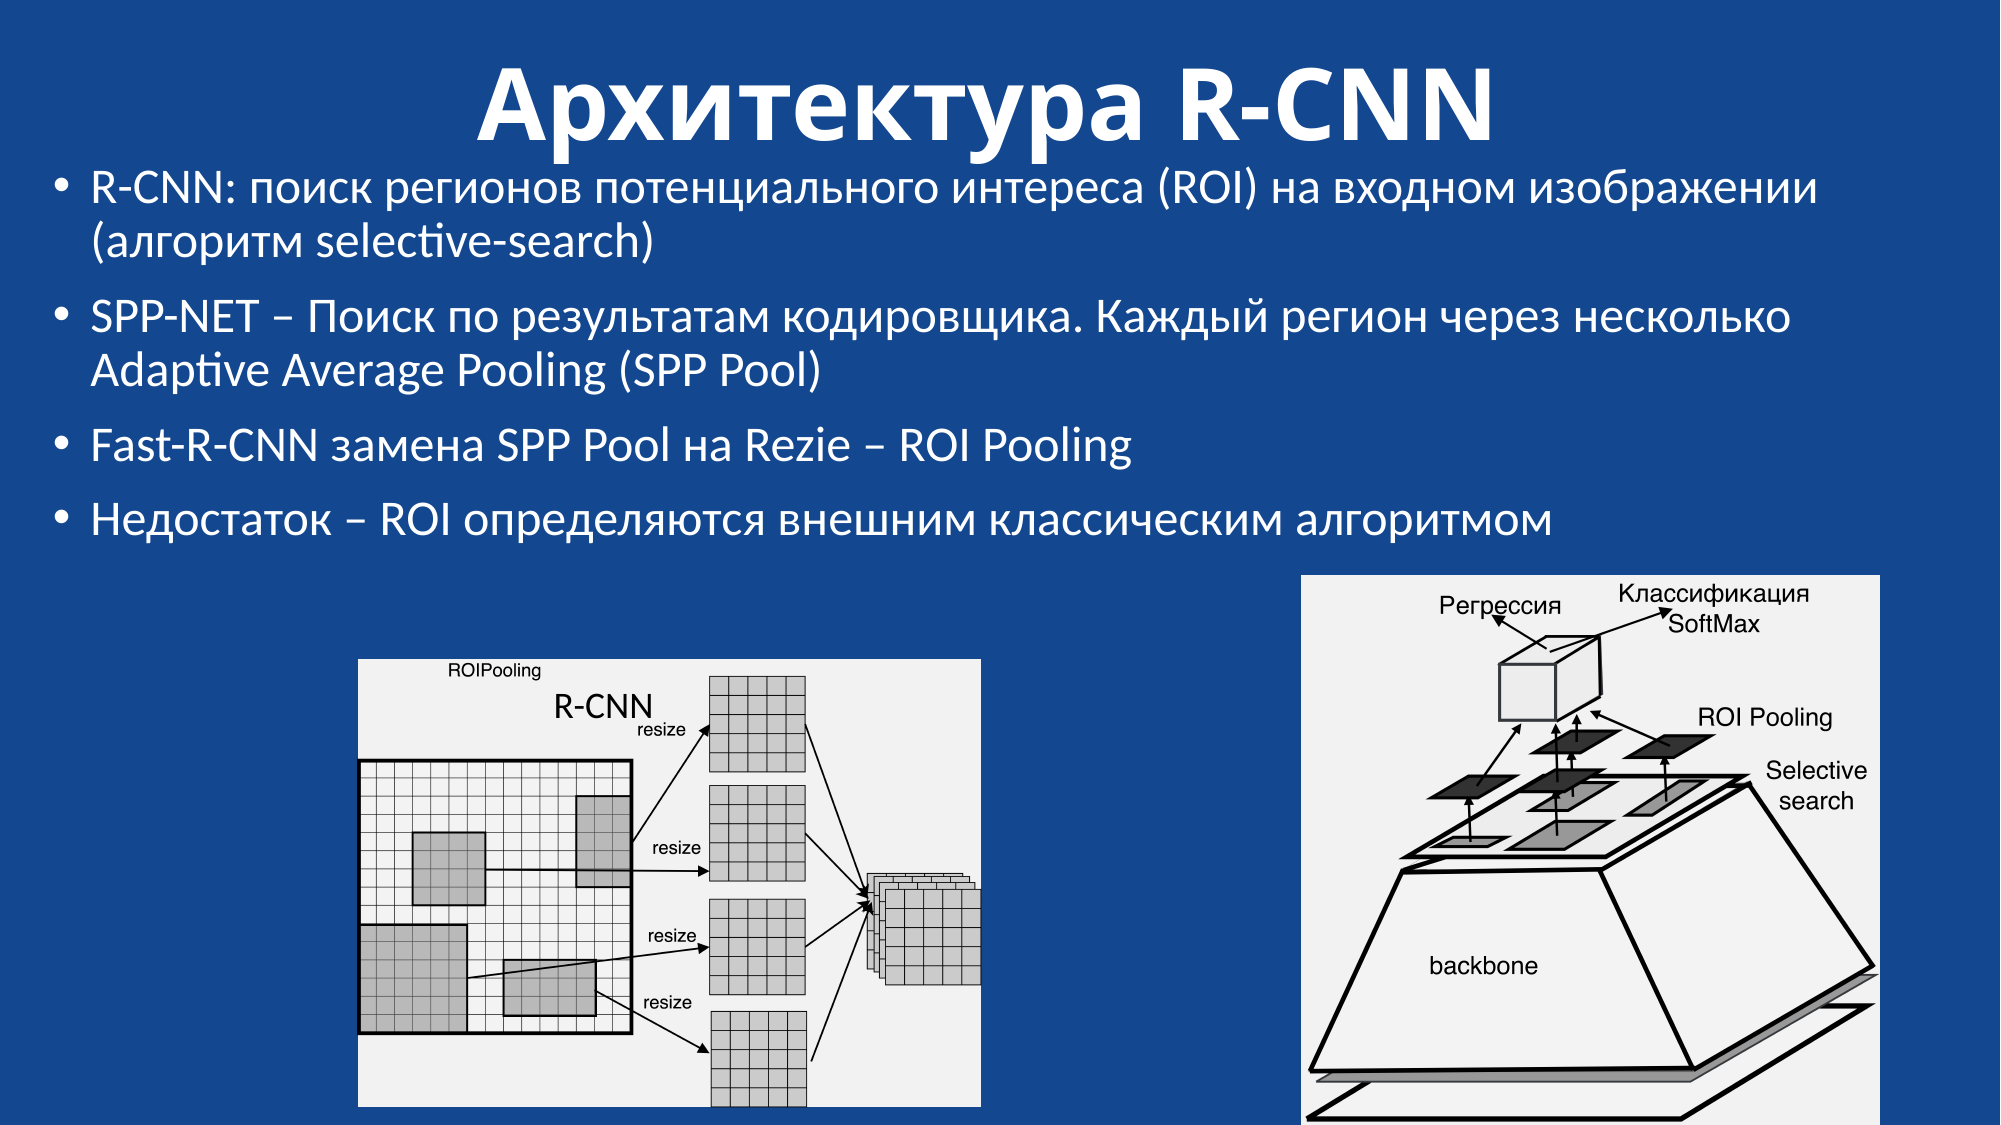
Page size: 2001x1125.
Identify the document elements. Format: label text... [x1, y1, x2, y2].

list R-CNN: поиск регионов потенциального интереса (ROI) на входном изображении (алгоритм selective-search) SPP-NET – Поиск по результатам кодировщика. Каждый регион через несколько Adaptive Average Pooling (SPP Pool) Fast-R-CNN замена SPP Pool на Rezie – ROI Pooling Недостаток – ROI определяются внешним классическим алгоритмом [37, 152, 1925, 847]
picture [1301, 575, 1881, 1125]
picture [357, 658, 982, 1108]
title Архитектура R-CNN [58, 22, 1918, 152]
